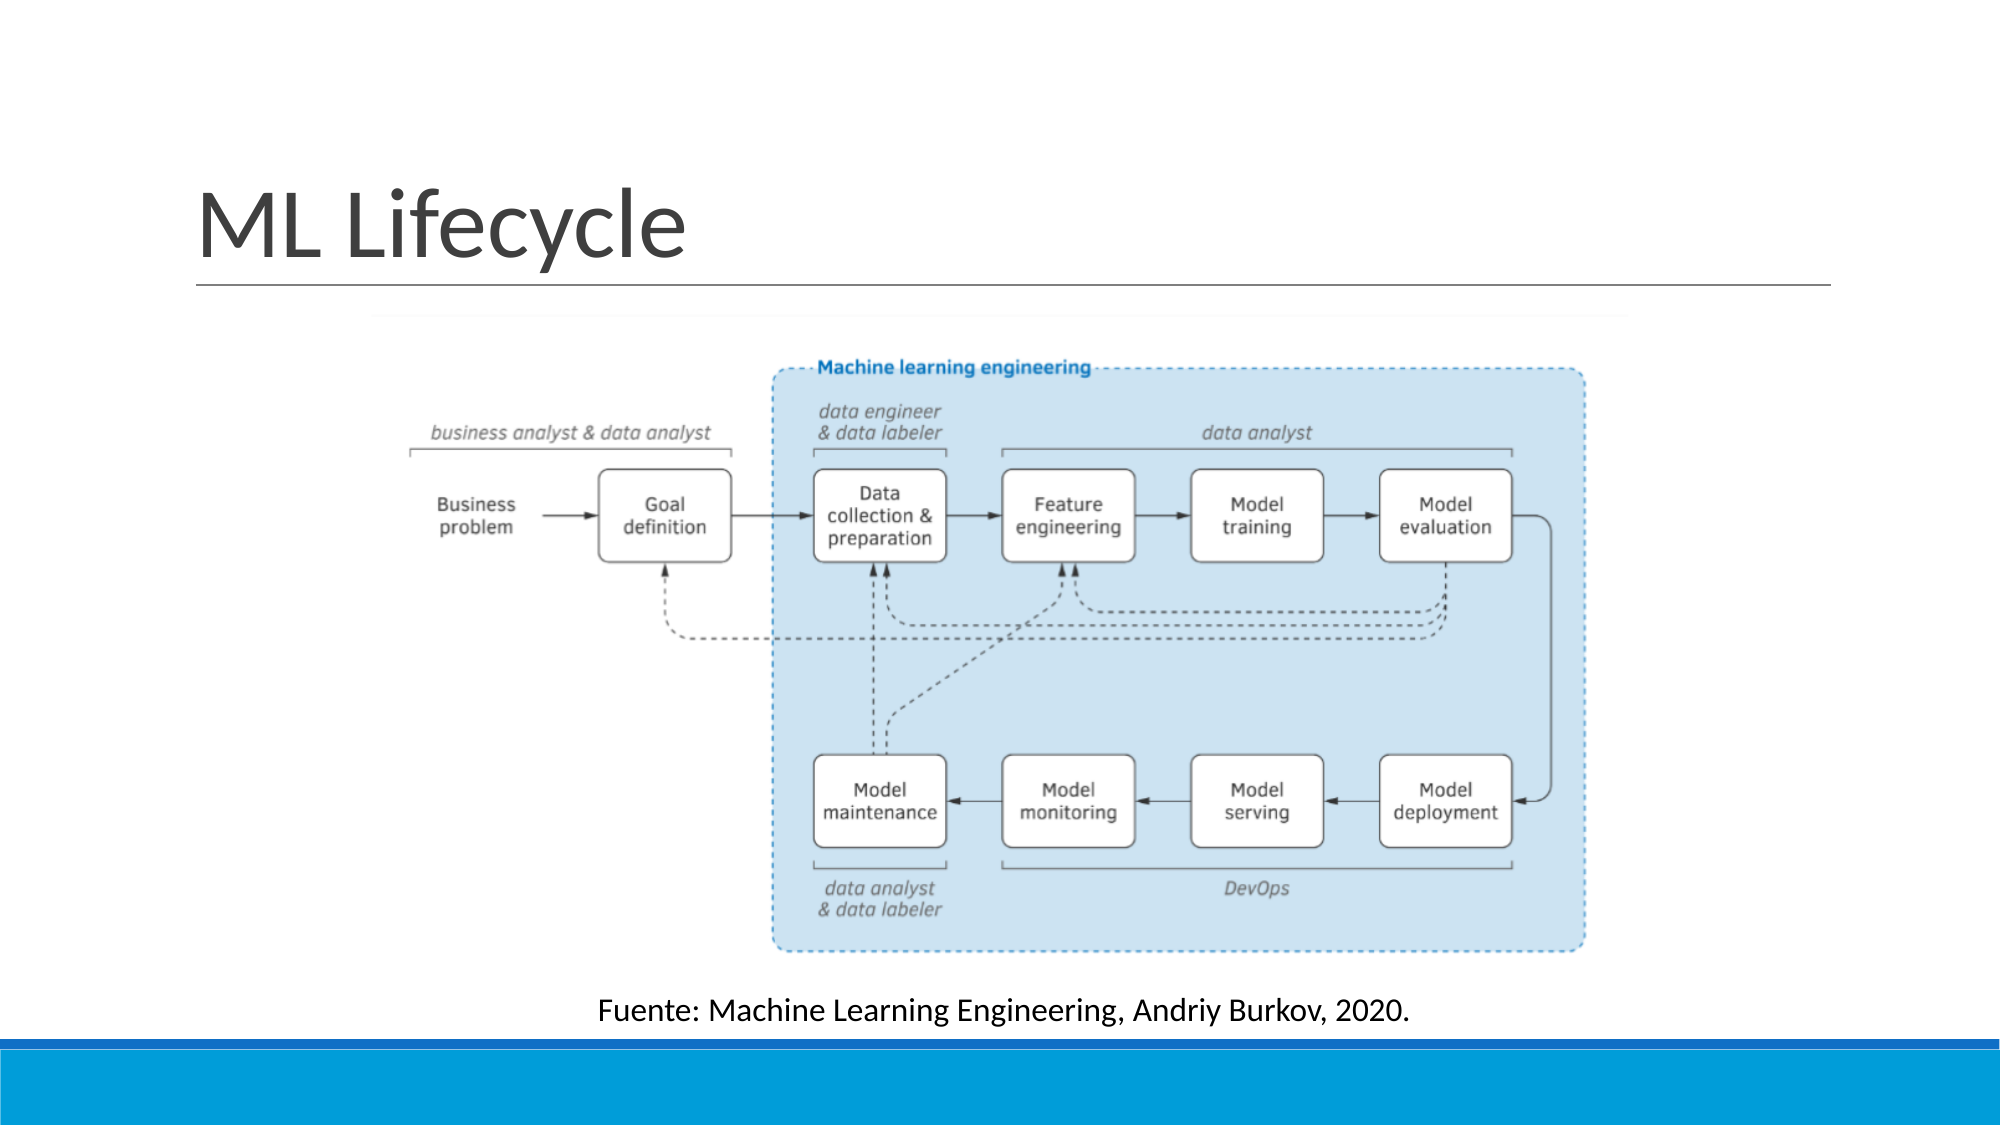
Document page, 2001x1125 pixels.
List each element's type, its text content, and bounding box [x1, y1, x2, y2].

title ML Lifecycle [180, 47, 1830, 285]
text_box Fuente: Machine Learning Engineering, Andriy Burkov, 2020. [504, 988, 1506, 1036]
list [371, 302, 1629, 981]
